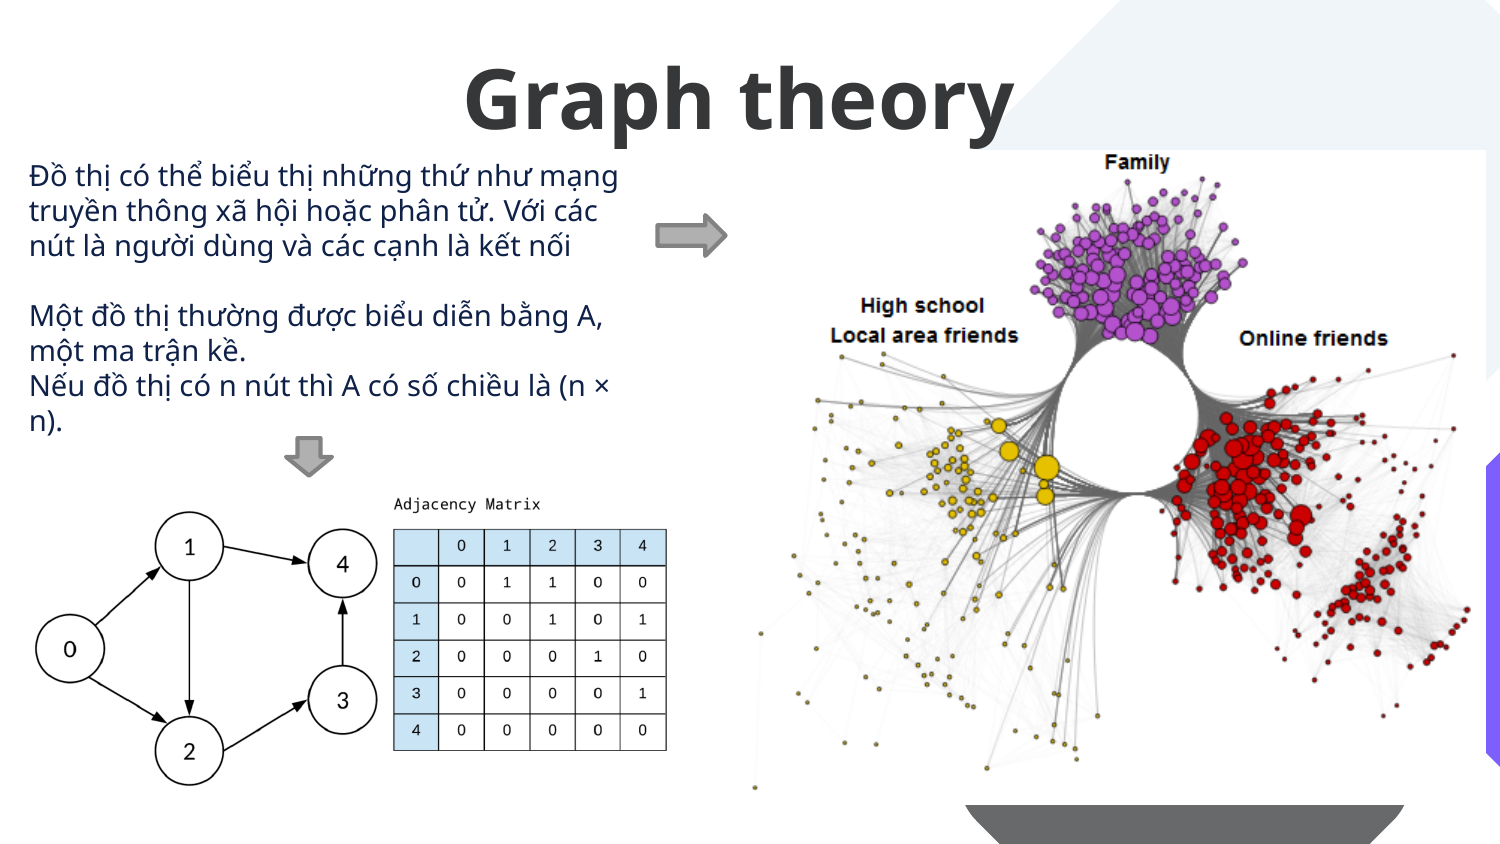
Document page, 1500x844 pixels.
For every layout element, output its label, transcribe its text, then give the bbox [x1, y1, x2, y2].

picture [738, 150, 1487, 806]
picture [23, 475, 699, 799]
text_box [284, 436, 334, 474]
text_box Đồ thị có thể biểu thị những thứ như mạng truyền thông xã hội hoặc phân tử. Với các nút là người dùng và các cạnh là kết nối Một đồ thị thường được biểu diễn bằng A, một ma trận kề. Nếu đồ thị có n nút thì A có số chiều là (n × n). [14, 150, 658, 480]
text_box [655, 213, 728, 258]
text_box Graph theory [355, 30, 1122, 162]
